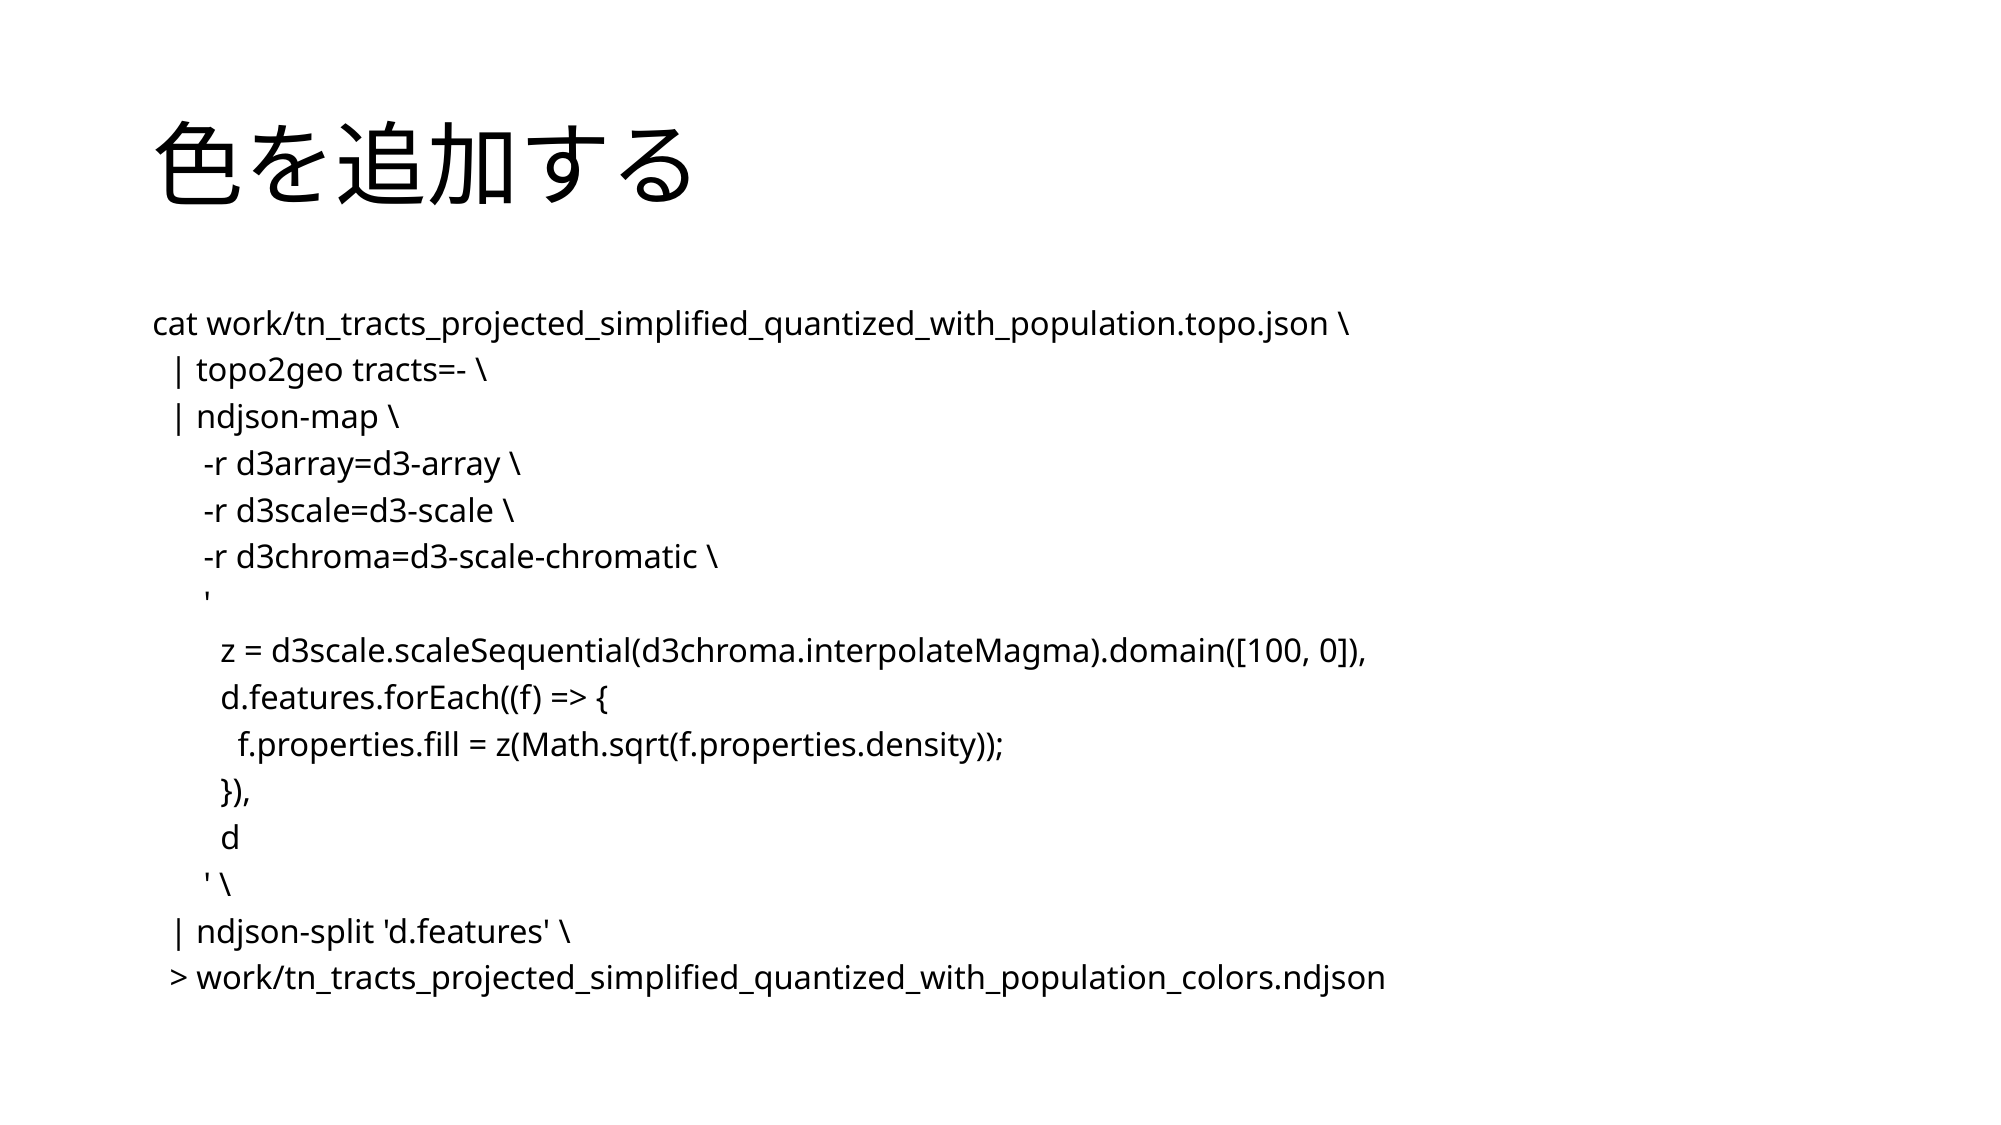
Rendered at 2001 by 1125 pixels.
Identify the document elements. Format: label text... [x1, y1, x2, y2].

title 色を追加する [137, 59, 1863, 278]
list cat work/tn_tracts_projected_simplified_quantized_with_population.topo.json \ | topo2geo tracts=- \ | ndjson-map \ -r d3array=d3-array \ -r d3scale=d3-scale \ -r d3chroma=d3-scale-chromatic \ ' z = d3scale.scaleSequential(d3chroma.interpolateMagma).domain([100, 0]), d.features.forEach((f) => { f.properties.fill = z(Math.sqrt(f.properties.density)); }), d ' \ | ndjson-split 'd.features' \ > work/tn_tracts_projected_simplified_quantized_with_population_colors.ndjson [137, 299, 1863, 1014]
